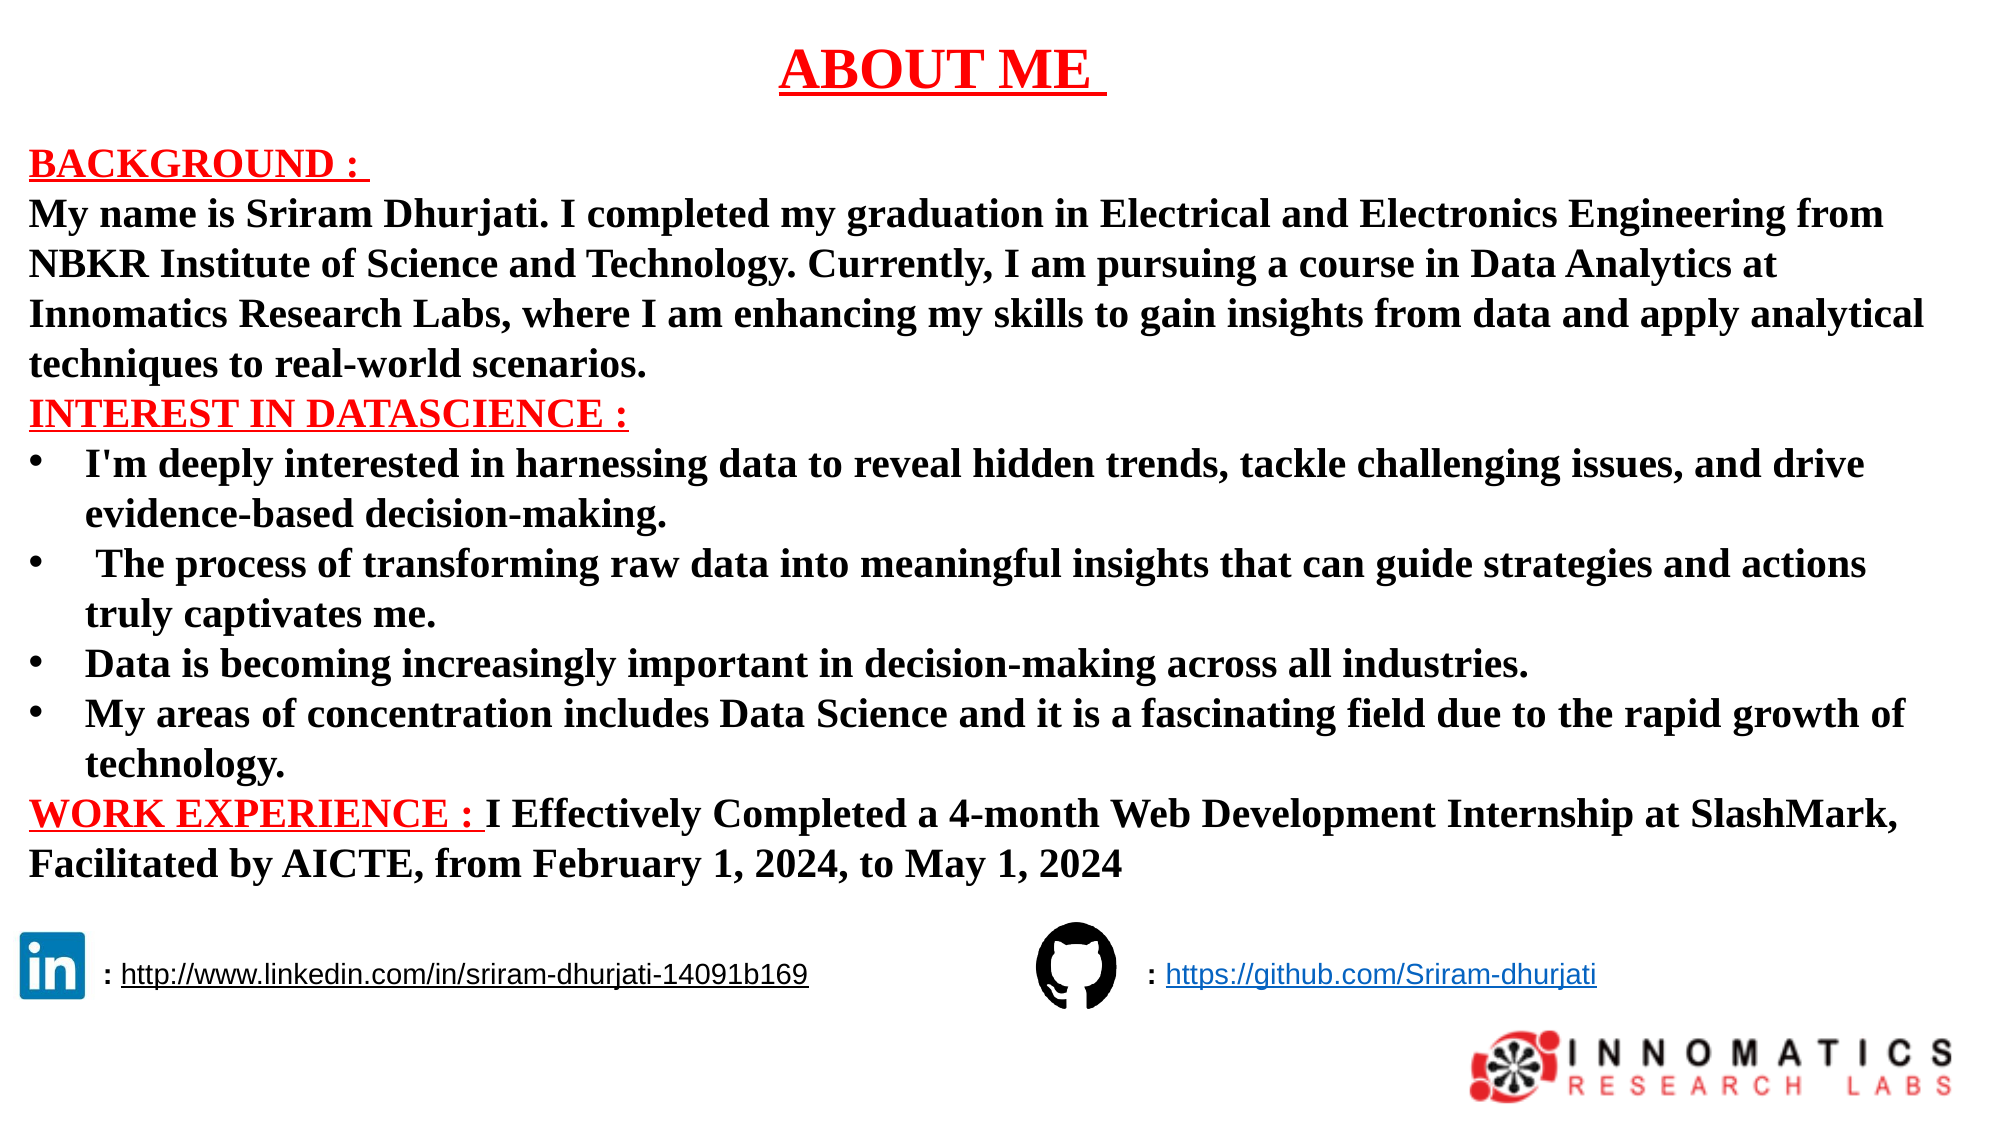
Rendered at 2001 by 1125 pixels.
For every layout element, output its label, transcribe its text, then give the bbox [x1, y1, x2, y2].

picture [13, 931, 95, 1001]
picture [1035, 922, 1117, 1010]
picture [1445, 1014, 1975, 1125]
text_box ABOUT ME BACKGROUND : My name is Sriram Dhurjati. I completed my graduation in Electrical and Electronics Engineering from NBKR Institute of Science and Technology. Currently, I am pursuing a course in Data Analytics at Innomatics Research Labs, where I am enhancing my skills to gain insights from data and apply analytical techniques to real-world scenarios. INTEREST IN DATASCIENCE : I'm deeply interested in harnessing data to reveal hidden trends, tackle challenging issues, and drive evidence-based decision-making. The process of transforming raw data into meaningful insights that can guide strategies and actions truly captivates me. Data is becoming increasingly important in decision-making across all industries. My areas of concentration includes Data Science and it is a fascinating field due to the rapid growth of technology. WORK EXPERIENCE : I Effectively Completed a 4-month Web Development Internship at SlashMark, Facilitated by AICTE, from February 1, 2024, to May 1, 2024 : http://www.linkedin.com/in/sriram-dhurjati-14091b169 : https://github.com/Sriram-dhurjati [13, 23, 1947, 1033]
